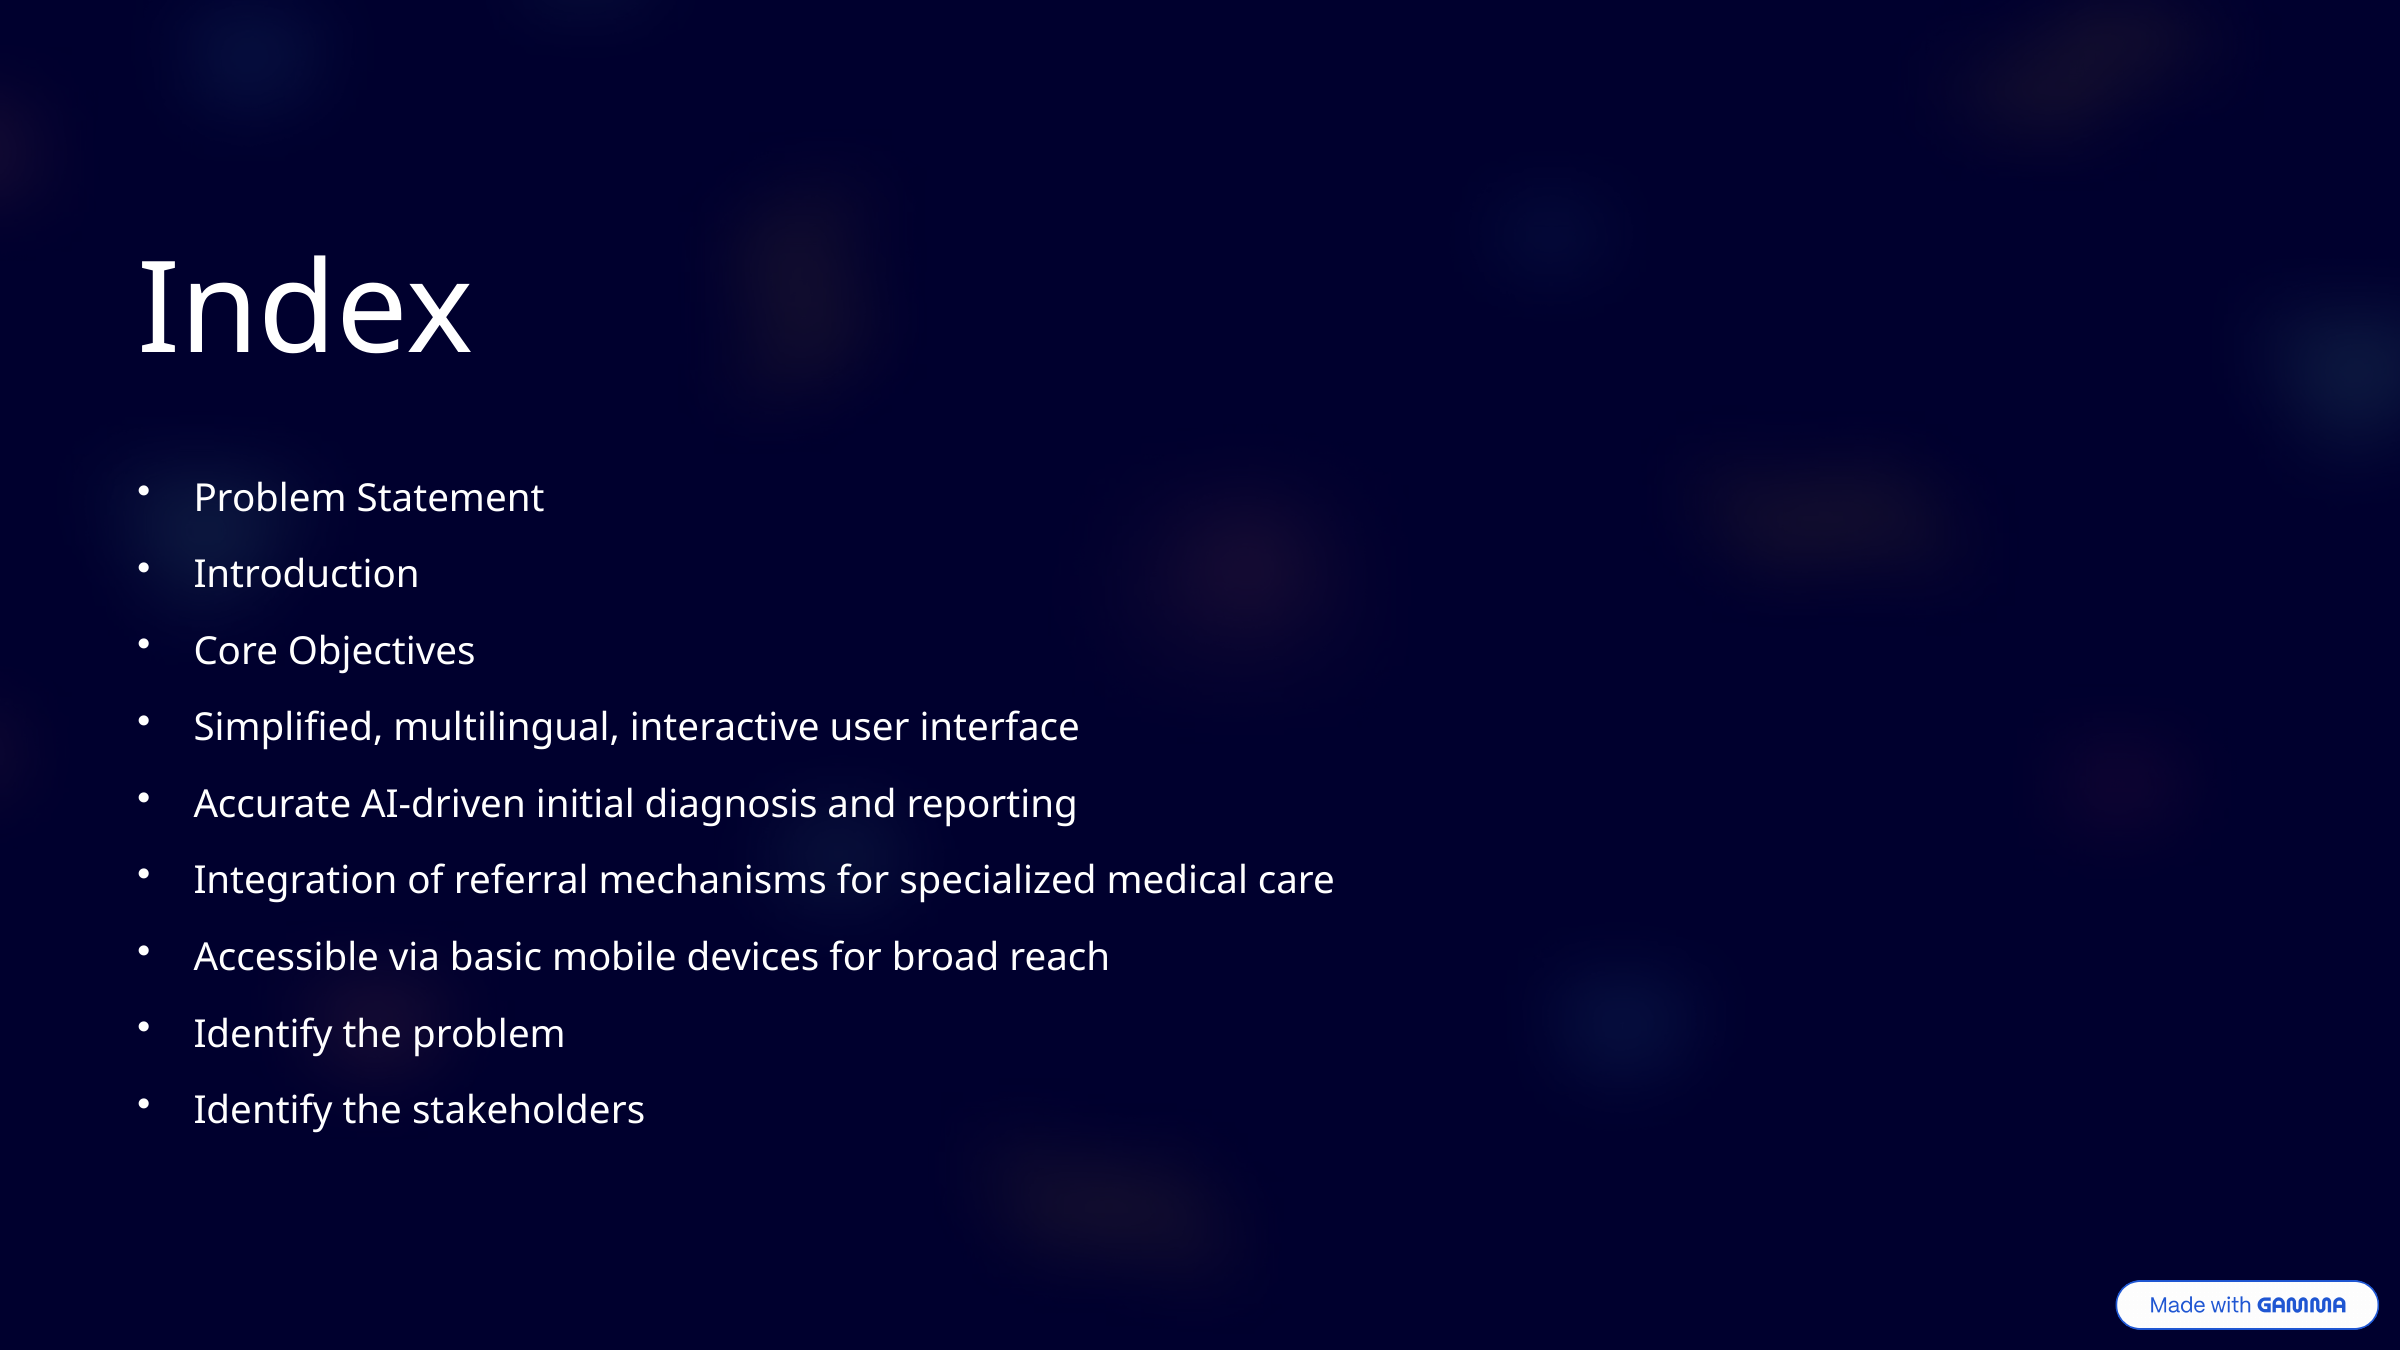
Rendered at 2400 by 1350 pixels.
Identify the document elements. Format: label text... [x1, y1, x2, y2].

text_box Problem Statement [137, 456, 2263, 519]
text_box Simplified, multilingual, interactive user interface [137, 685, 2263, 749]
text_box Accessible via basic mobile devices for broad reach [137, 915, 2263, 979]
text_box Identify the stakeholders [137, 1068, 2263, 1132]
text_box Identify the problem [137, 992, 2263, 1055]
picture [2106, 1271, 2389, 1339]
text_box Accurate AI-driven initial diagnosis and reporting [137, 762, 2263, 826]
text_box Core Objectives [137, 609, 2263, 673]
text_box Index [137, 218, 1413, 378]
text_box Introduction [137, 532, 2263, 596]
text_box Integration of referral mechanisms for specialized medical care [137, 839, 2263, 902]
